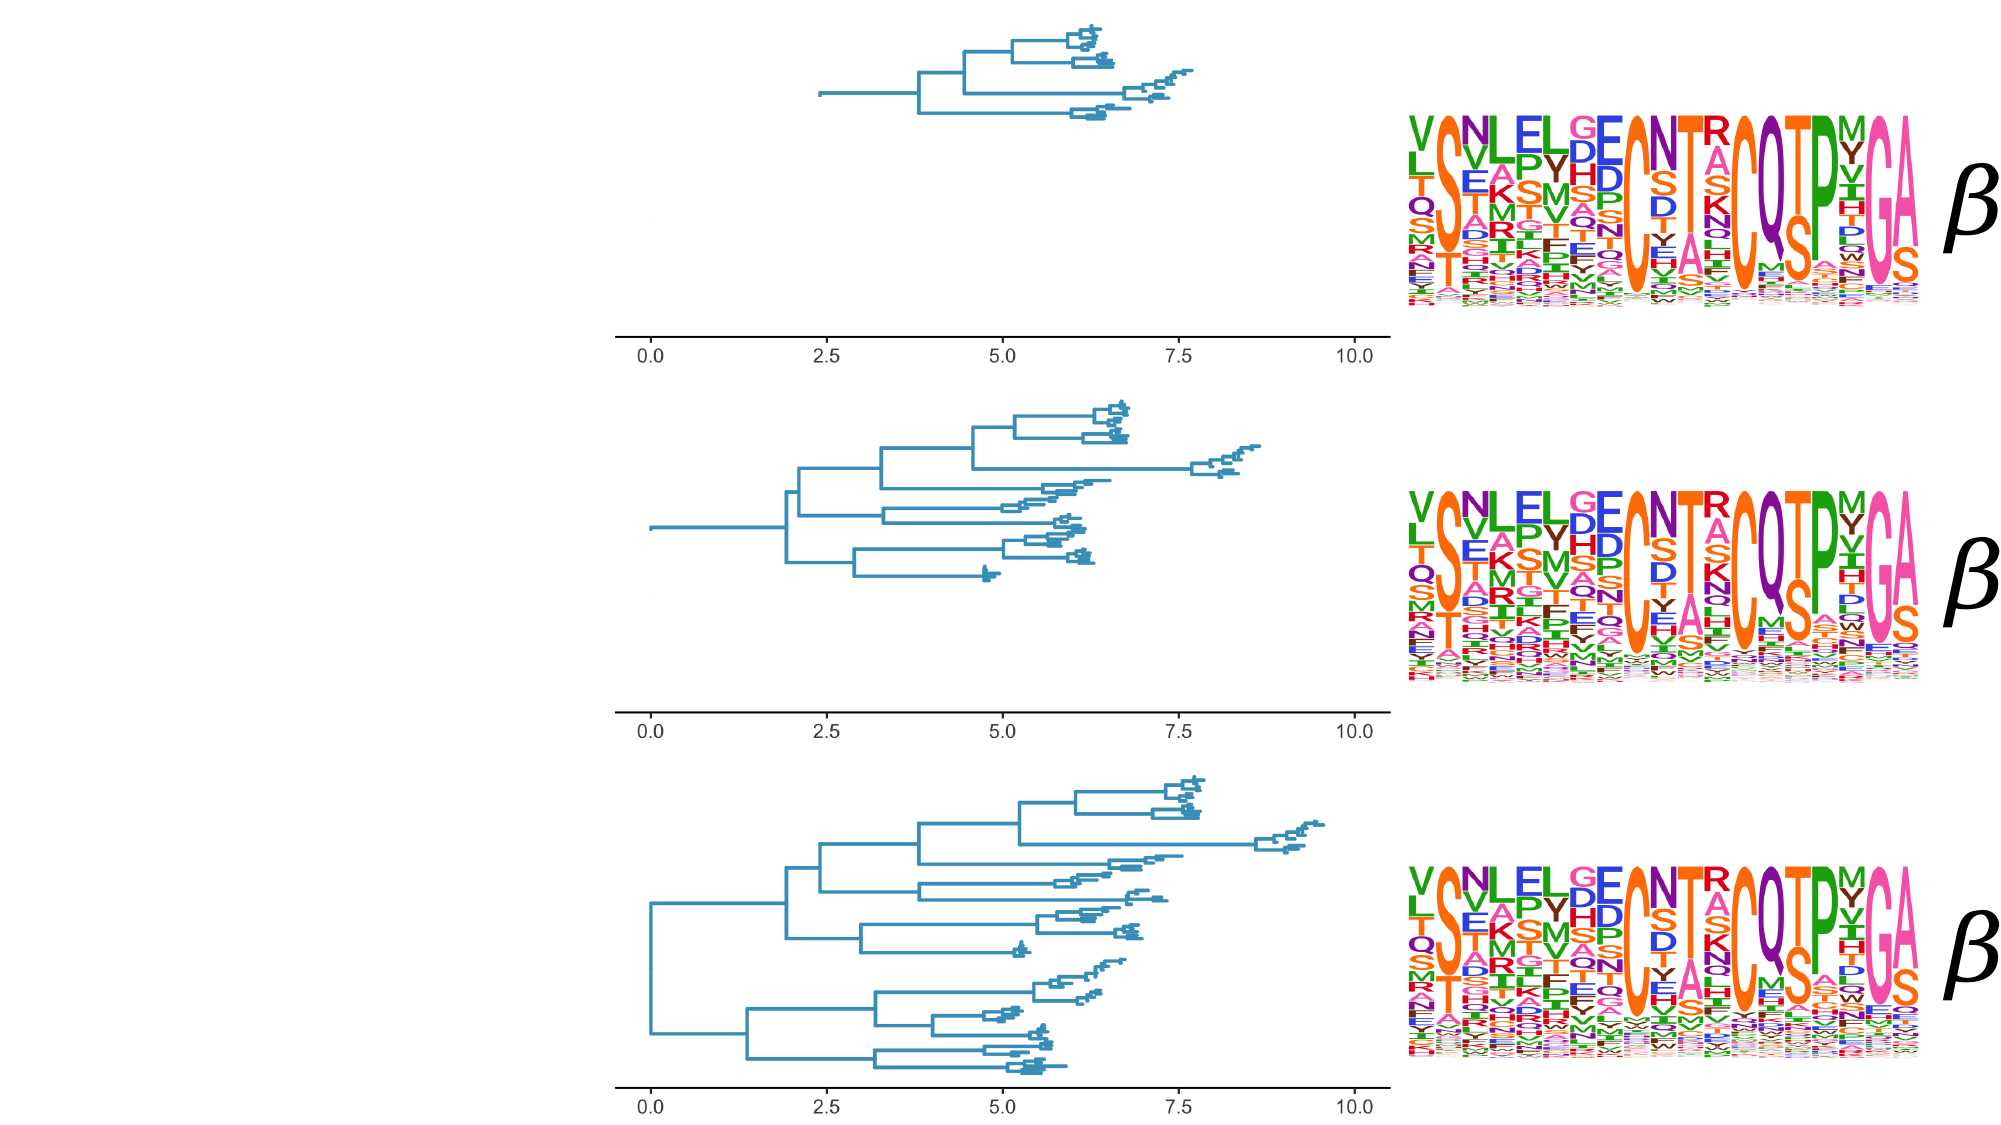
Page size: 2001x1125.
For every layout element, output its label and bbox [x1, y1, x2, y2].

text_box [597, 0, 2000, 1125]
